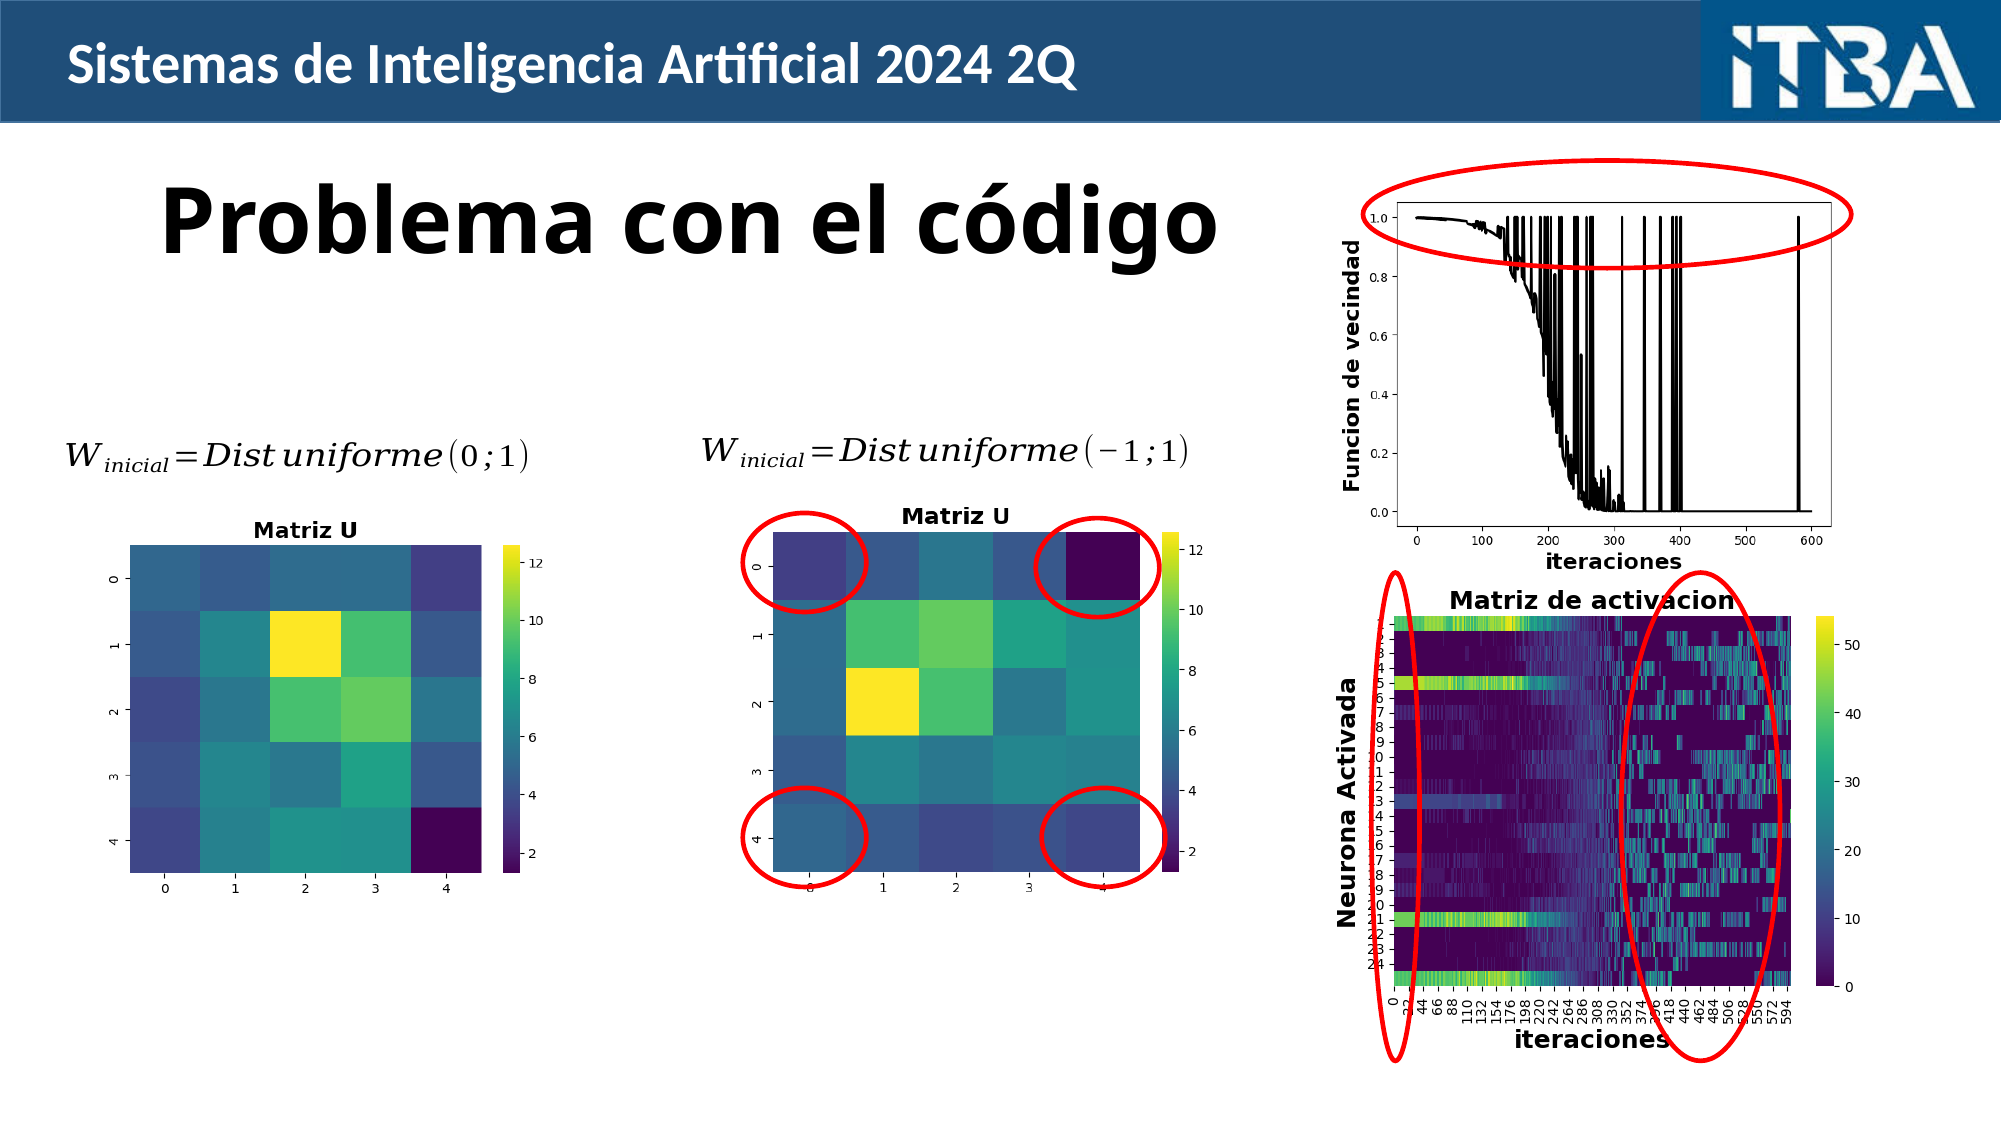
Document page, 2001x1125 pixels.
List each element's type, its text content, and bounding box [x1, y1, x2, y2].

text_box [0, 0, 2000, 123]
picture [99, 512, 552, 903]
picture [741, 497, 1213, 903]
text_box Sistemas de Inteligencia Artificial 2024 2Q [52, 17, 1105, 103]
text_box [1378, 159, 1836, 194]
picture [1327, 194, 1871, 1061]
text_box [1839, 196, 1853, 233]
picture [1700, 0, 2001, 120]
title Problema con el código [143, 148, 1257, 300]
